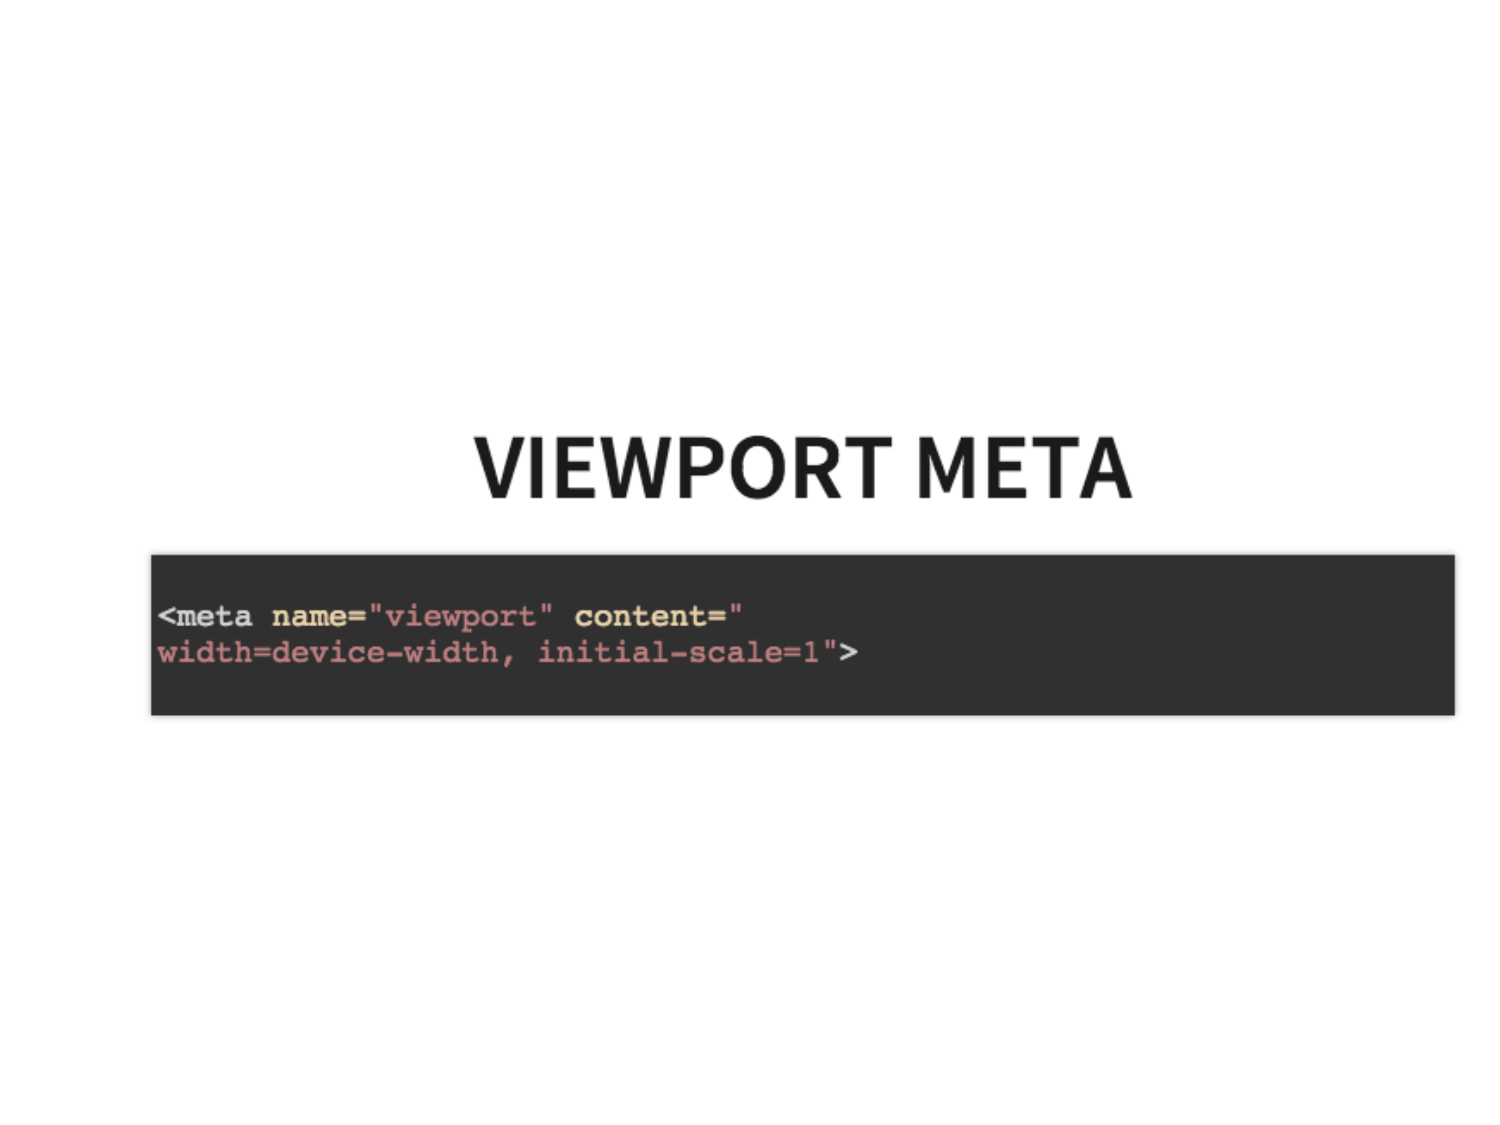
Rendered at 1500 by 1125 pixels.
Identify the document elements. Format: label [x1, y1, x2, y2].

picture [0, 324, 1500, 797]
